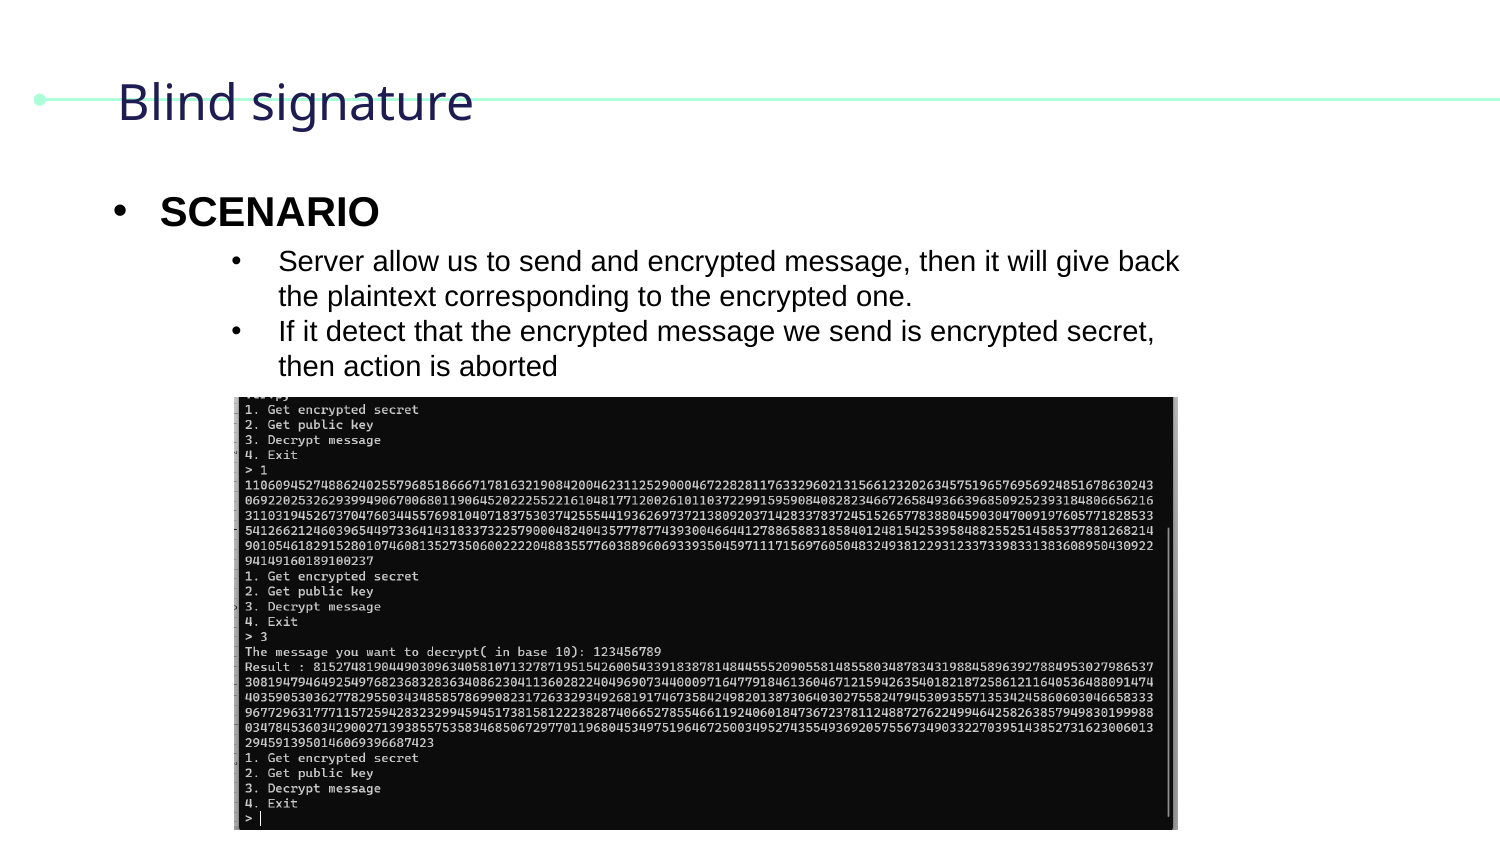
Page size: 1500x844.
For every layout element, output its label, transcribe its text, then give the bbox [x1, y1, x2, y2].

text_box SCENARIO [97, 177, 820, 293]
picture [233, 397, 1178, 830]
text_box Server allow us to send and encrypted message, then it will give back the plaintext corresponding to the encrypted one. If it detect that the encrypted message we send is encrypted secret, then action is aborted [216, 235, 1228, 391]
title Blind signature [102, 55, 1101, 144]
